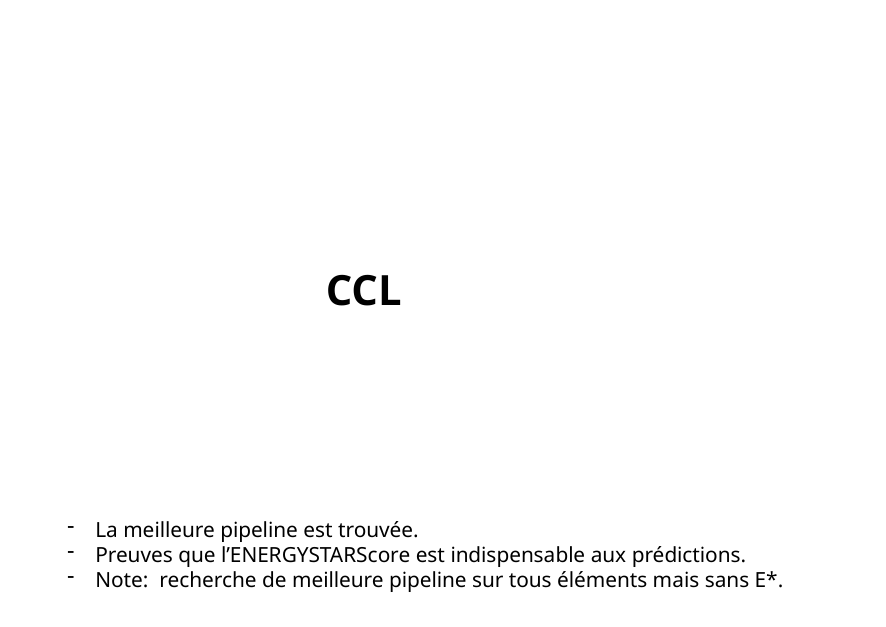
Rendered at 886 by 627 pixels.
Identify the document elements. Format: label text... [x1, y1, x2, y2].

text_box CCL [319, 263, 886, 314]
